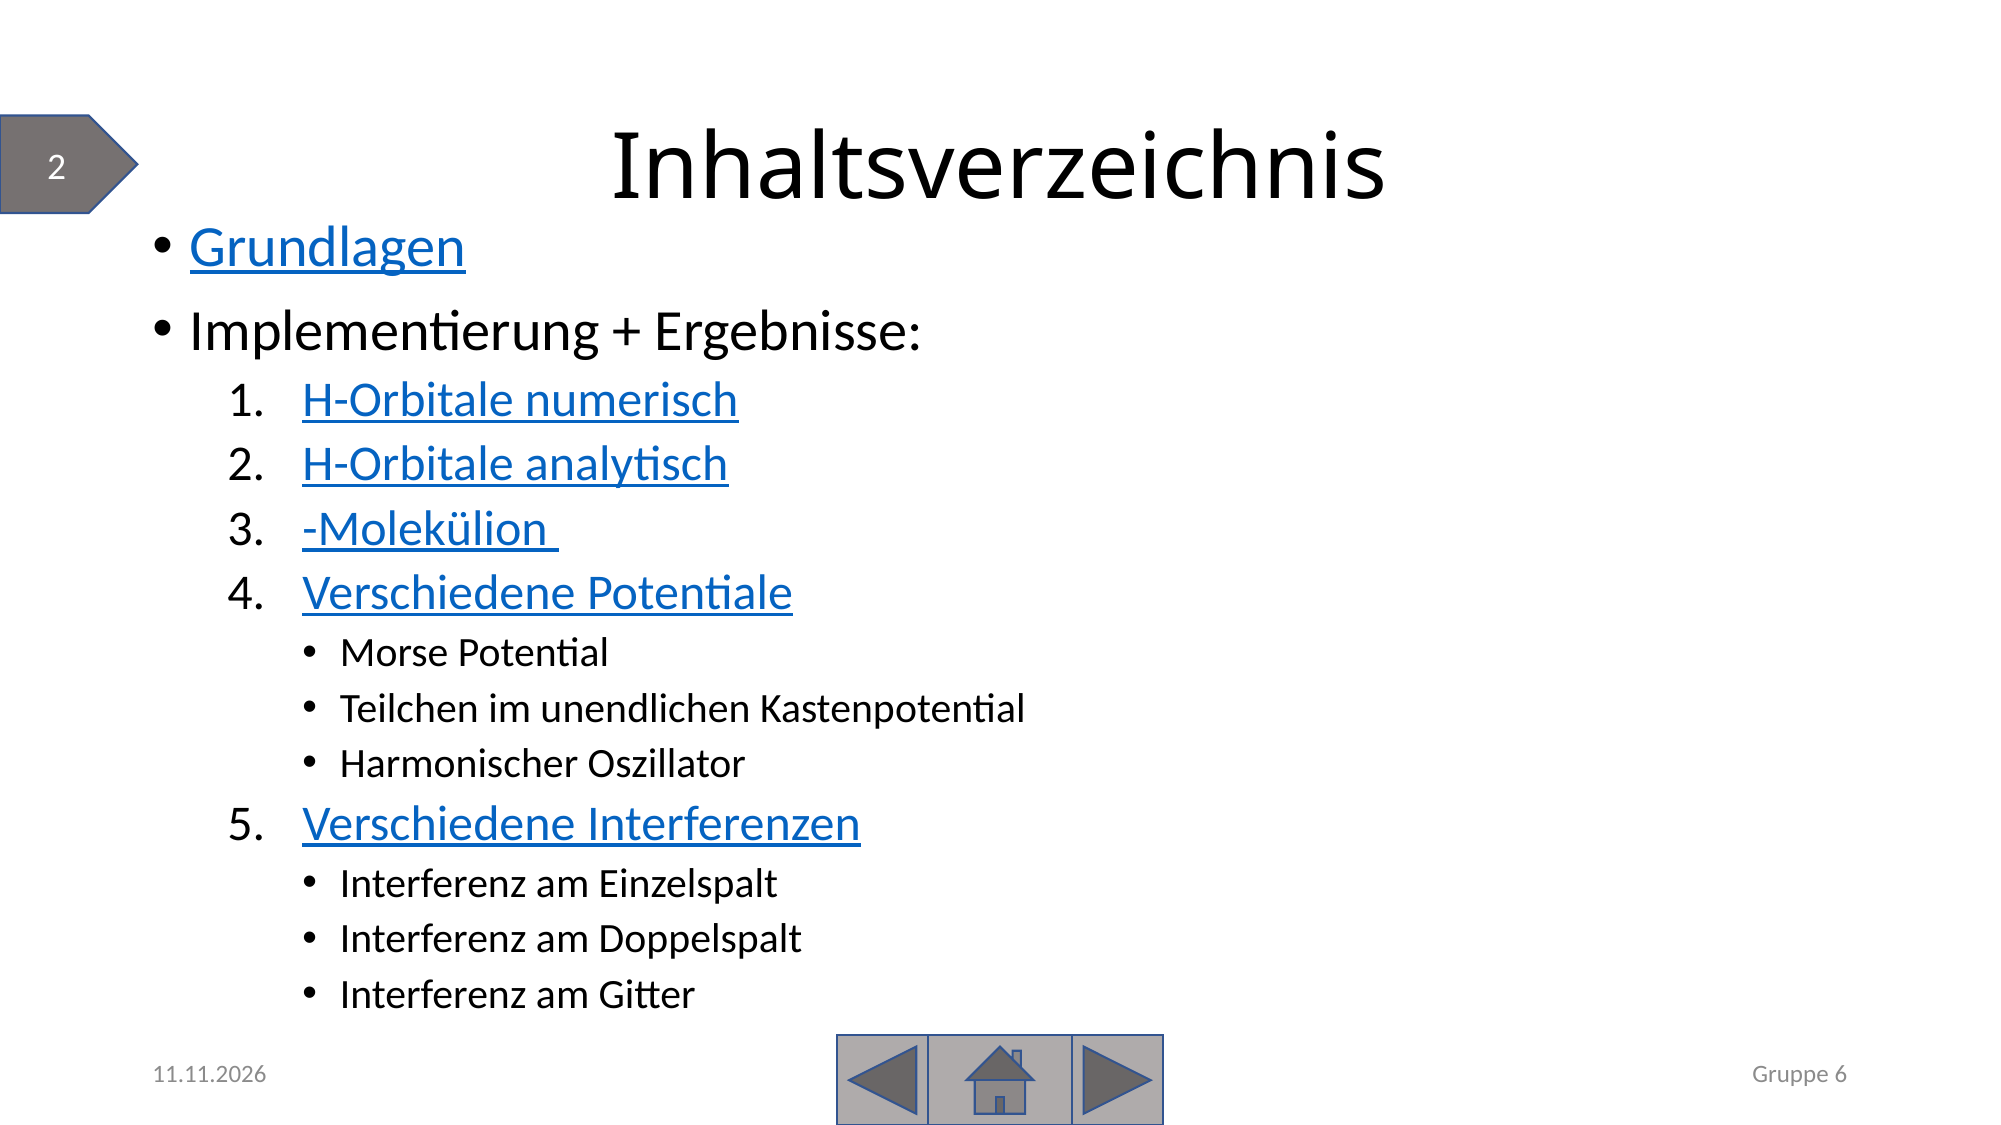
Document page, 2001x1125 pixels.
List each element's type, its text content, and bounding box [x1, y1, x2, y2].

title Inhaltsverzeichnis [137, 59, 1863, 278]
footer Gruppe 6 [1590, 1042, 1863, 1103]
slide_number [137, 1042, 588, 1103]
